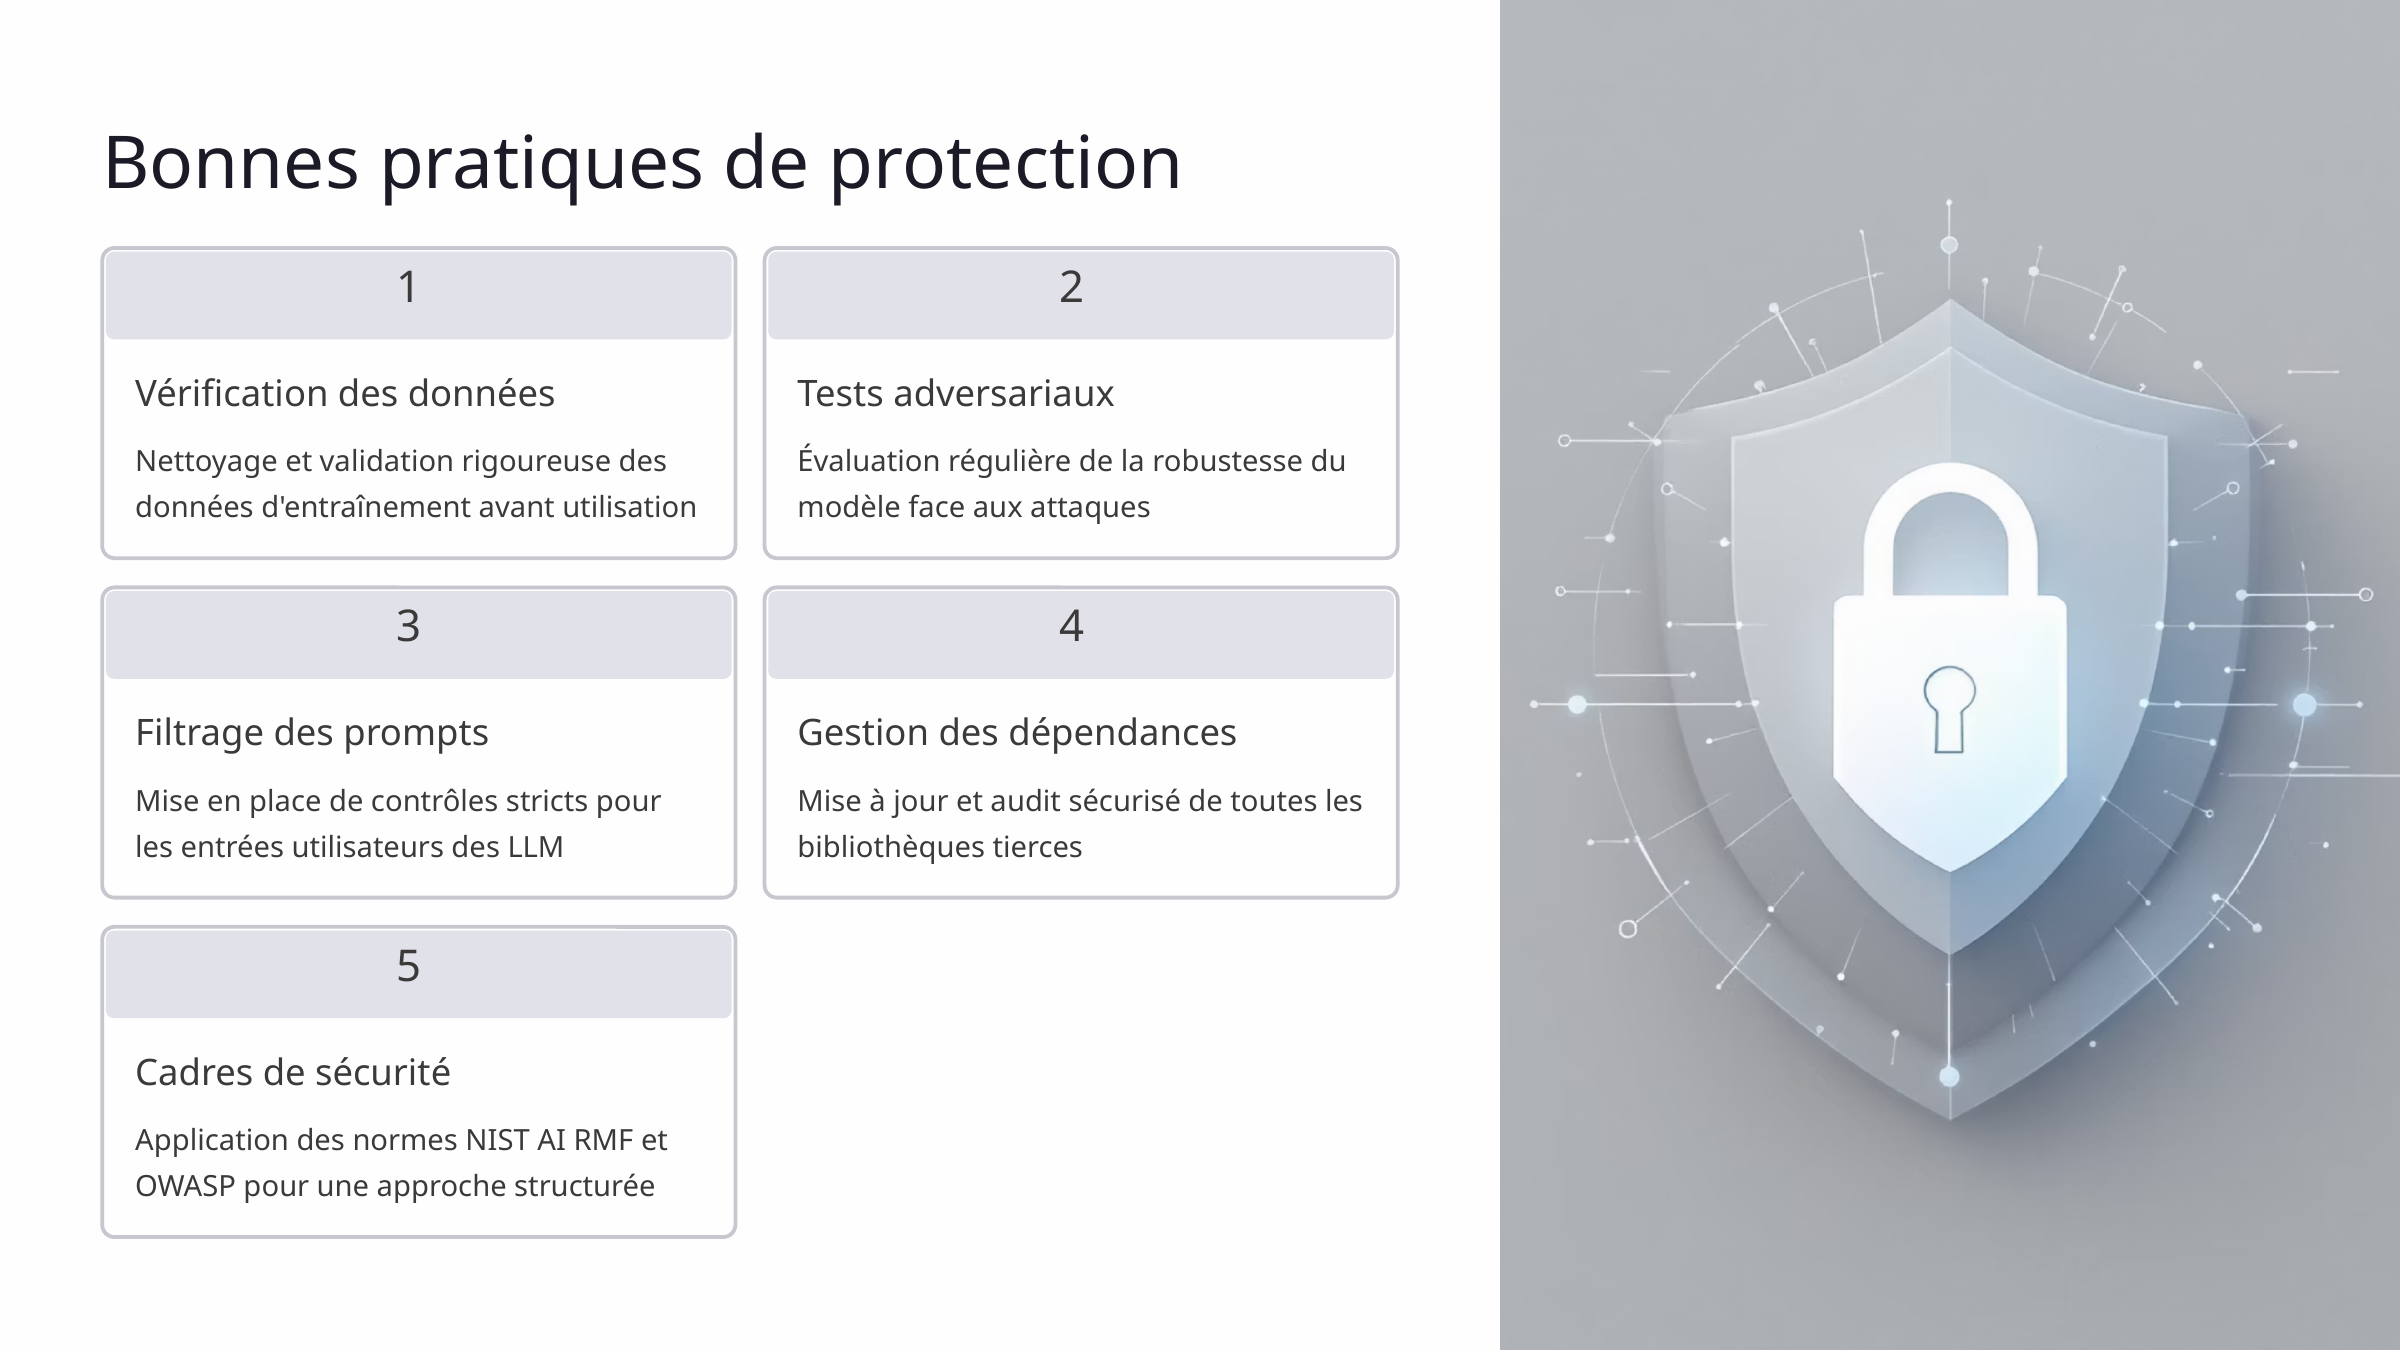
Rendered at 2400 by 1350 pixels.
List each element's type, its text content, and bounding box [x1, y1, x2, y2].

text_box Tests adversariaux [797, 368, 1163, 415]
text_box [764, 247, 1398, 559]
text_box 1 [396, 267, 441, 323]
picture [1499, 0, 2400, 1350]
text_box 2 [1059, 267, 1103, 323]
text_box Application des normes NIST AI RMF et OWASP pour une approche structurée [135, 1110, 703, 1205]
text_box Évaluation régulière de la robustesse du modèle face aux attaques [797, 431, 1365, 526]
text_box Mise en place de contrôles stricts pour les entrées utilisateurs des LLM [135, 771, 703, 865]
text_box [102, 587, 736, 898]
text_box 4 [1059, 606, 1103, 662]
text_box Gestion des dépendances [797, 708, 1239, 754]
text_box Nettoyage et validation rigoureuse des données d'entraînement avant utilisation [135, 431, 703, 526]
text_box Filtrage des prompts [135, 708, 501, 754]
text_box [105, 930, 732, 1019]
text_box [768, 591, 1394, 679]
text_box 3 [396, 606, 441, 662]
text_box Bonnes pratiques de protection [102, 112, 1165, 205]
text_box [105, 591, 732, 679]
text_box [768, 251, 1394, 340]
text_box [764, 587, 1398, 898]
text_box [105, 251, 732, 340]
text_box Vérification des données [135, 368, 551, 415]
text_box Cadres de sécurité [135, 1047, 501, 1094]
text_box [102, 926, 736, 1238]
text_box Mise à jour et audit sécurisé de toutes les bibliothèques tierces [797, 771, 1365, 865]
text_box [102, 247, 736, 559]
text_box 5 [396, 946, 441, 1002]
